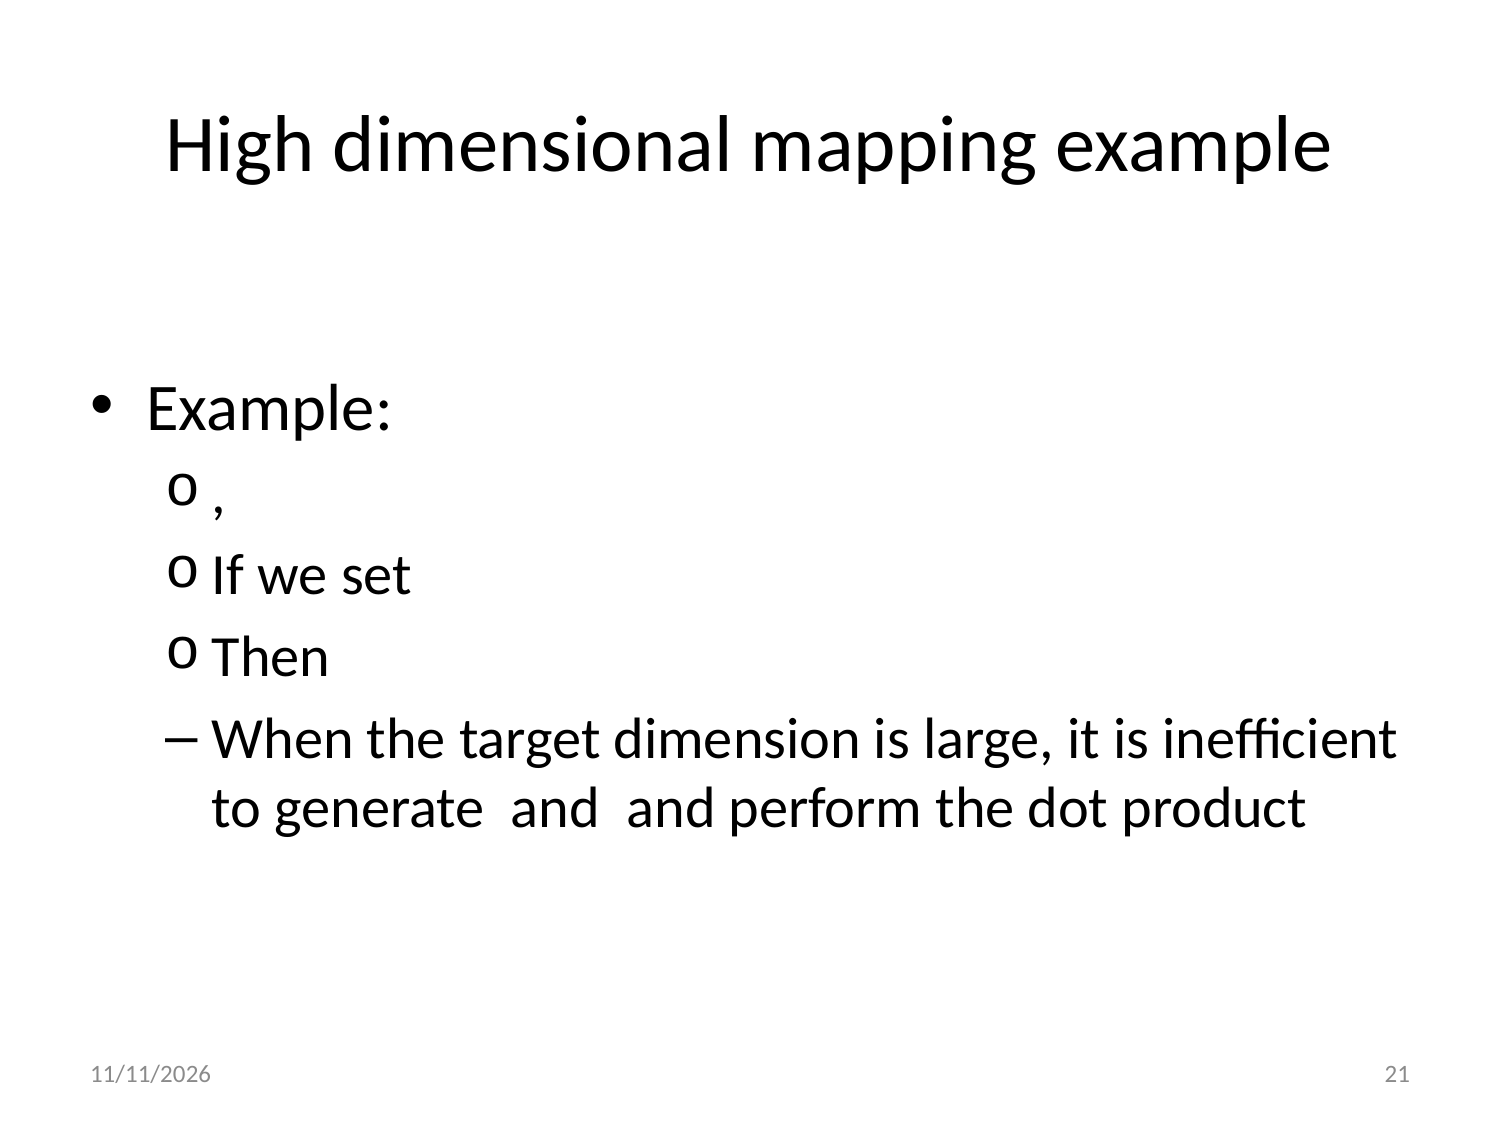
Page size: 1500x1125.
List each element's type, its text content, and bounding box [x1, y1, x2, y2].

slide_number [75, 1042, 425, 1103]
slide_number 21 [1074, 1042, 1425, 1103]
title High dimensional mapping example [75, 45, 1425, 233]
